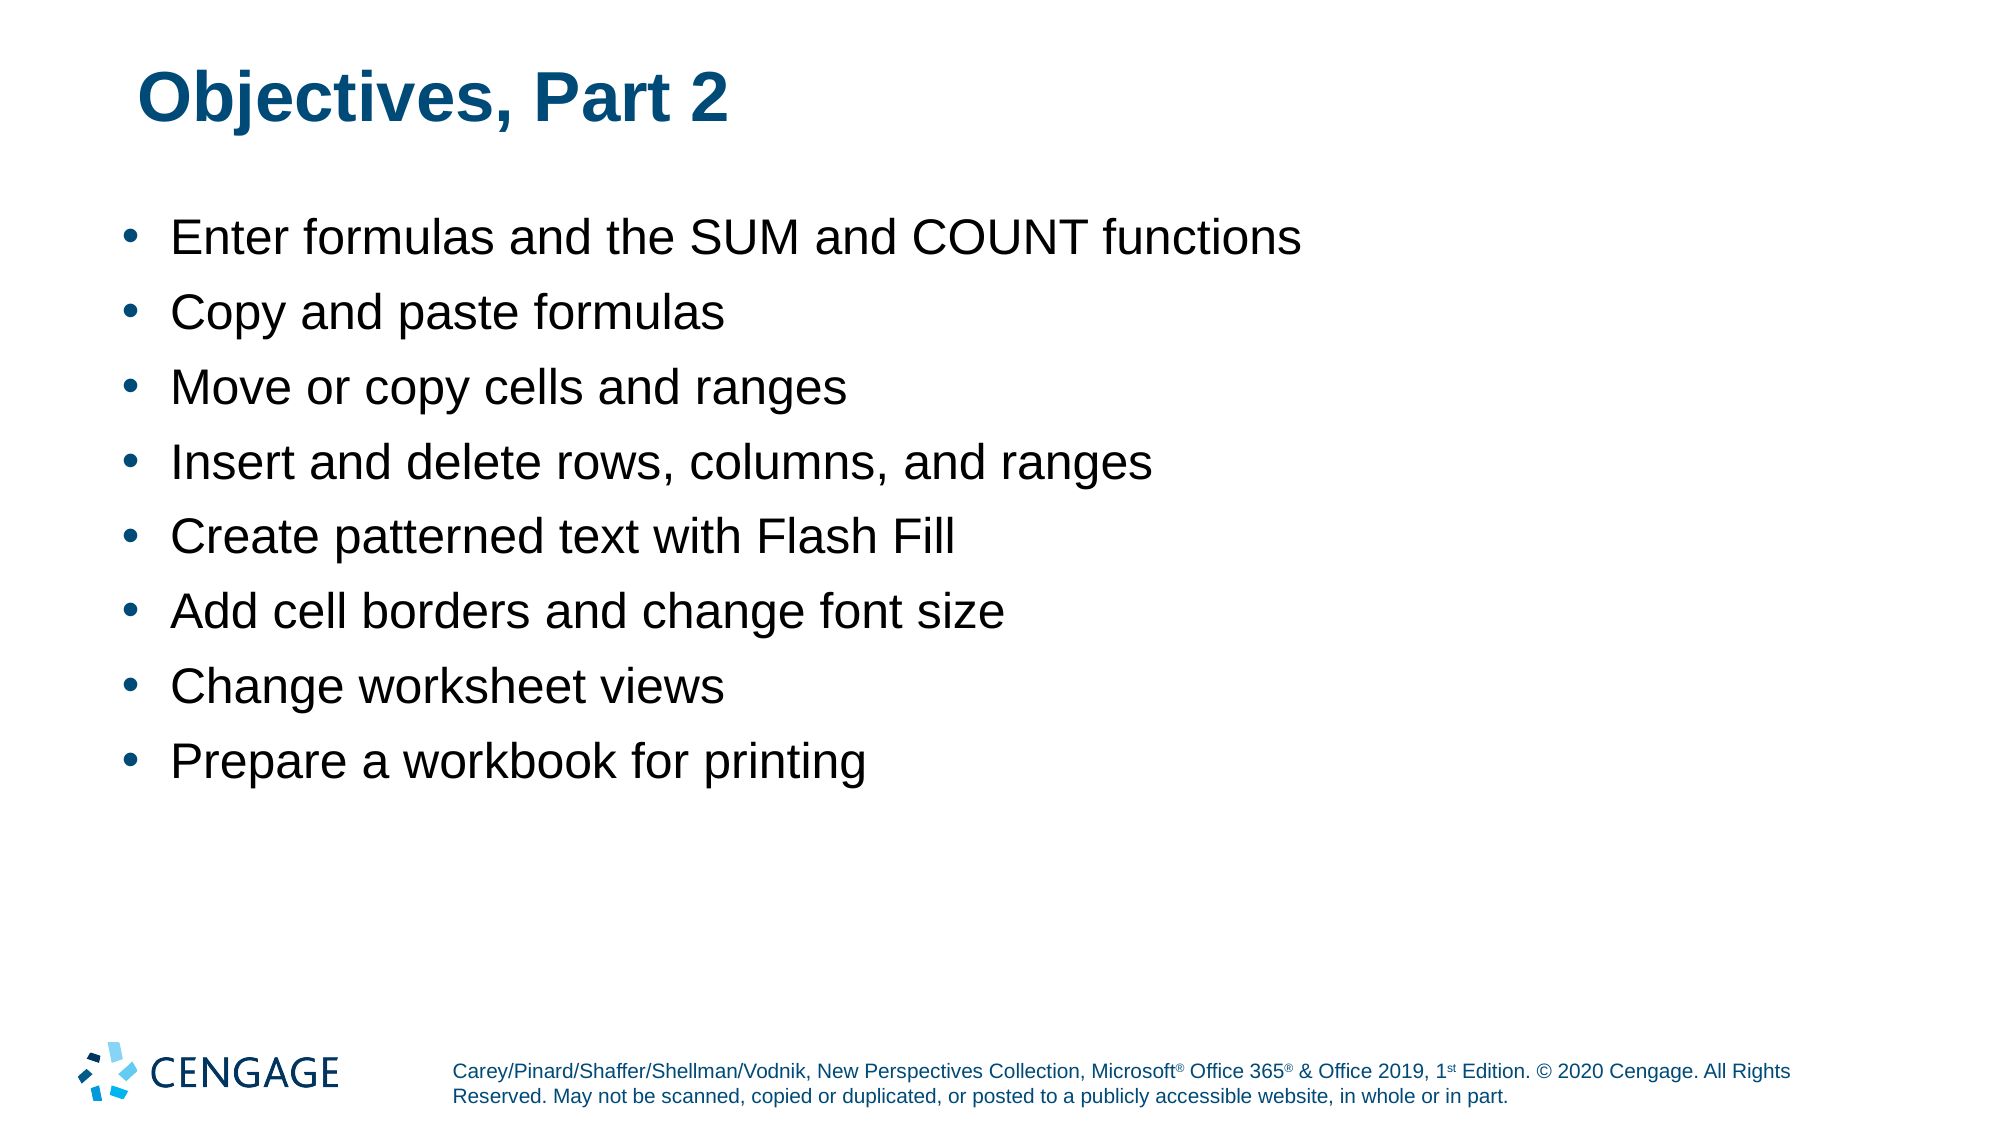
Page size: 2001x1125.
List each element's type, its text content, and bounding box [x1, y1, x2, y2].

list Enter formulas and the SUM and COUNT functions Copy and paste formulas Move or copy cells and ranges Insert and delete rows, columns, and ranges Create patterned text with Flash Fill Add cell borders and change font size Change worksheet views Prepare a workbook for printing [121, 211, 1880, 933]
title Objectives, Part 2 [137, 59, 1863, 171]
picture [78, 1042, 338, 1101]
